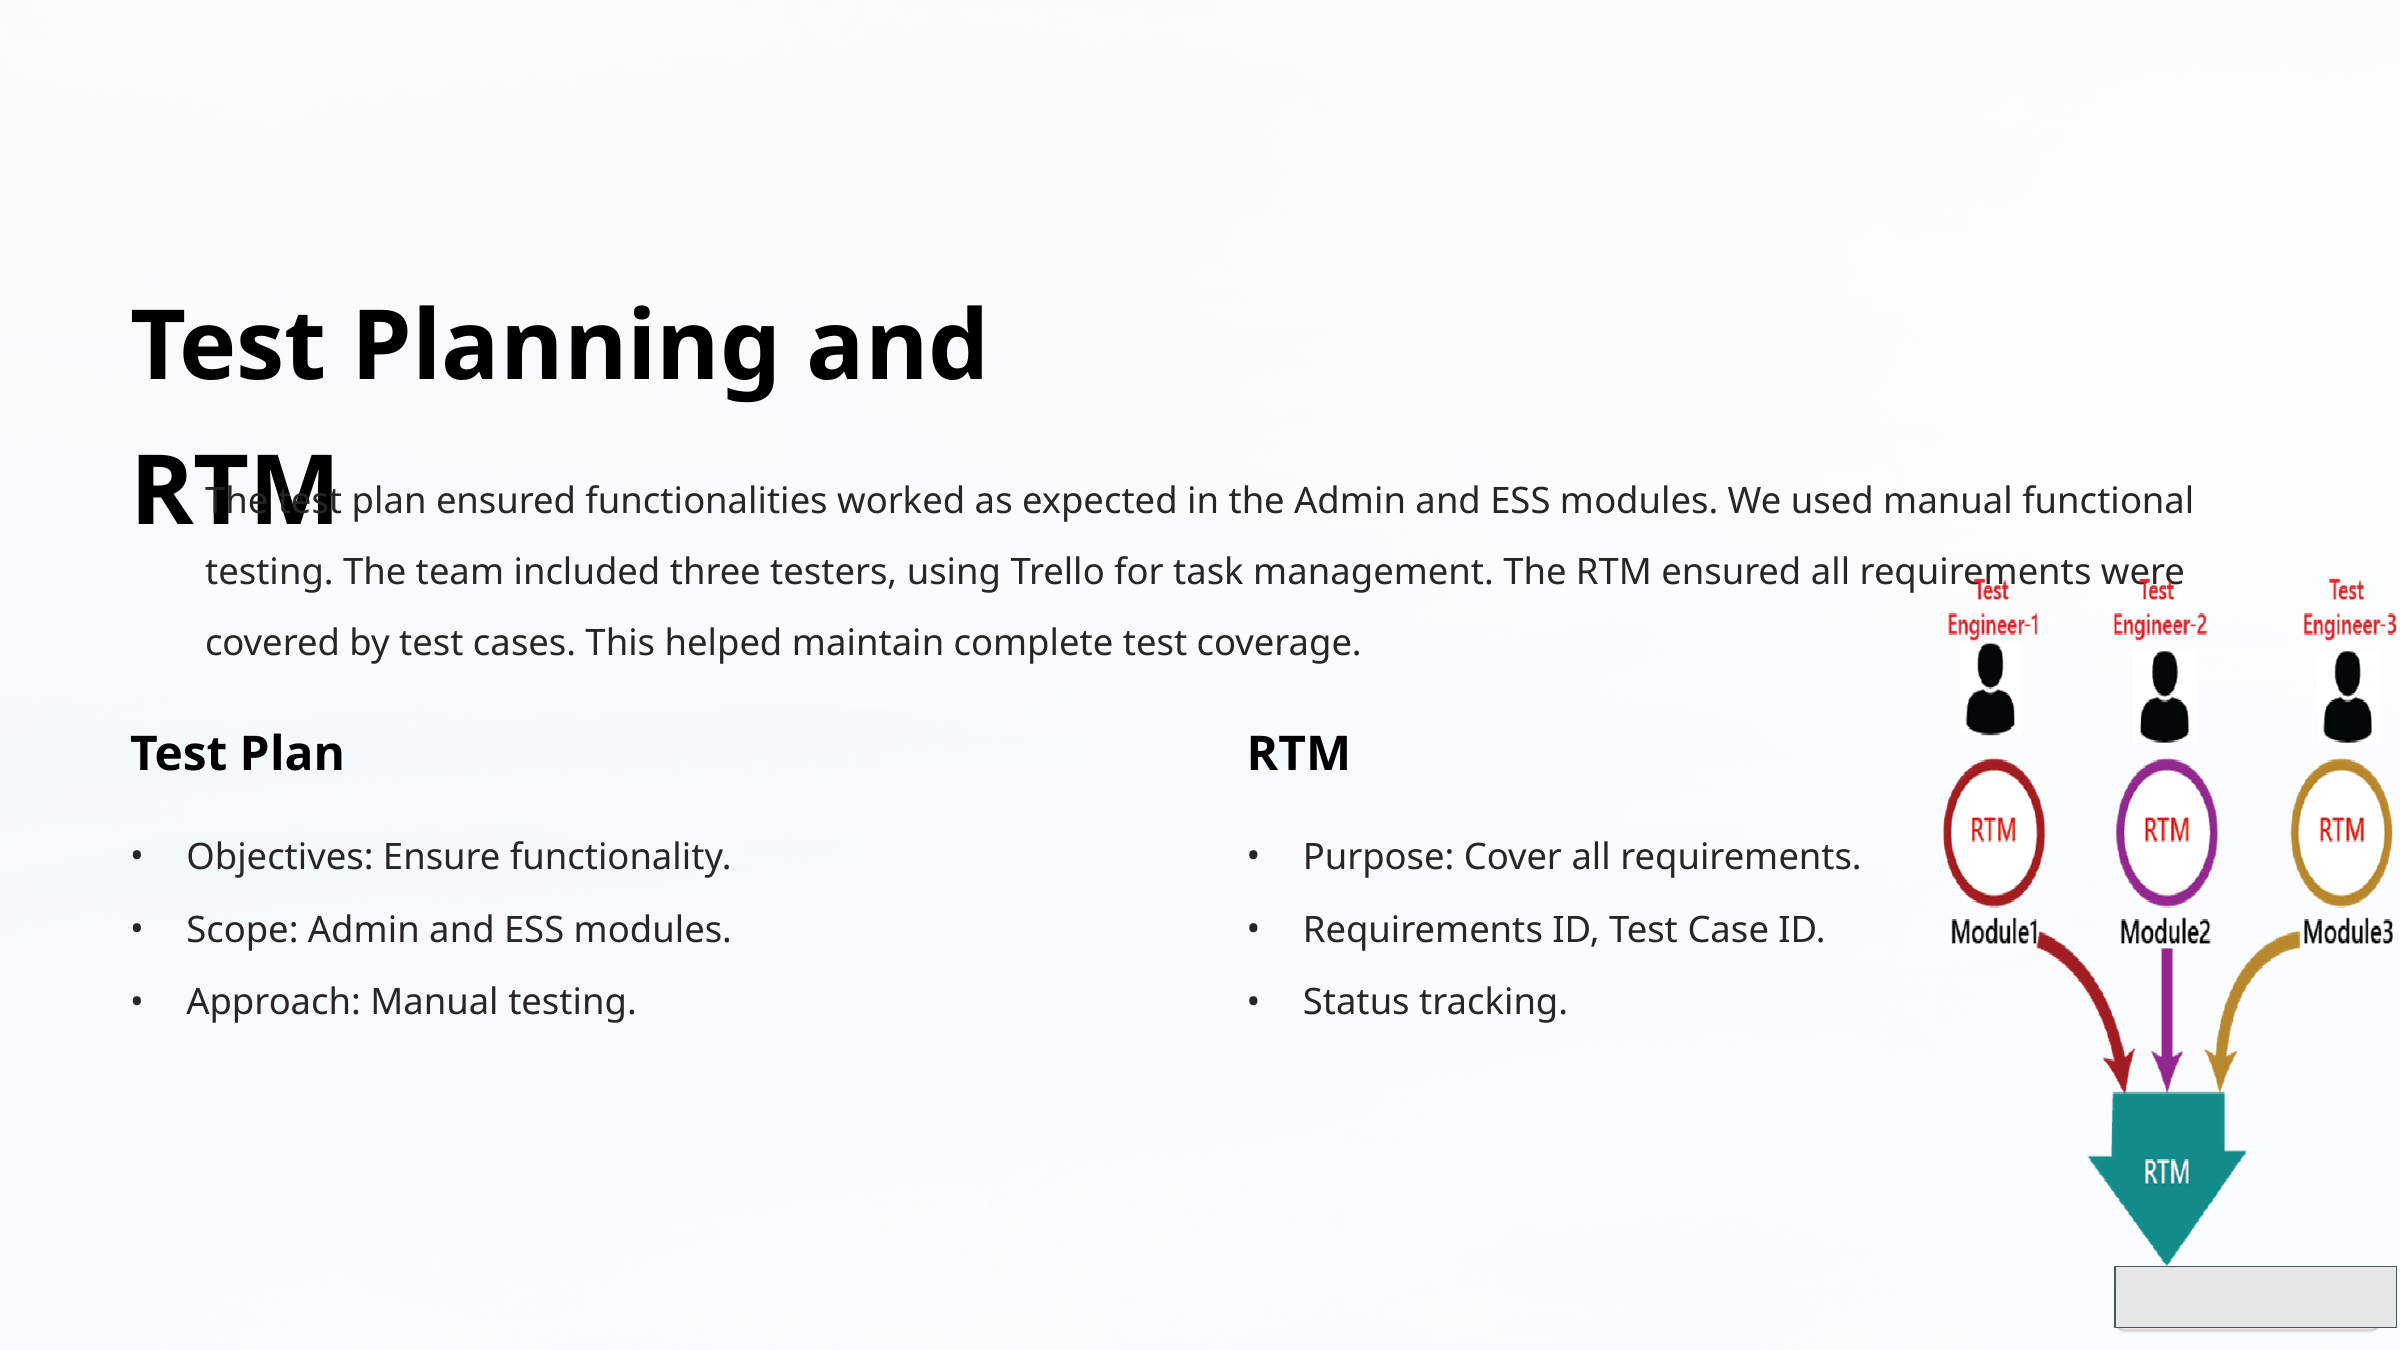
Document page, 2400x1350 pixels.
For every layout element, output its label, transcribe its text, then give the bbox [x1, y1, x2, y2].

text_box RTM [1246, 707, 1735, 769]
text_box Test Plan [130, 707, 619, 769]
text_box Status tracking. [1246, 951, 1925, 1011]
text_box Purpose: Cover all requirements. [1246, 806, 1925, 866]
text_box Objectives: Ensure functionality. [130, 806, 1155, 866]
text_box Scope: Admin and ESS modules. [130, 878, 1155, 939]
text_box Approach: Manual testing. [130, 951, 1155, 1011]
text_box [2114, 1273, 2397, 1328]
picture [1931, 575, 2397, 1267]
text_box Requirements ID, Test Case ID. [1246, 878, 1925, 939]
text_box The test plan ensured functionalities worked as expected in the Admin and ESS modules. We used manual functional testing. The team included three testers, using Trello for task management. The RTM ensured all requirements were covered by test cases. This helped maintain complete test coverage. [130, 450, 2270, 671]
picture [2106, 1271, 2389, 1339]
text_box Test Planning and RTM [130, 253, 1169, 376]
